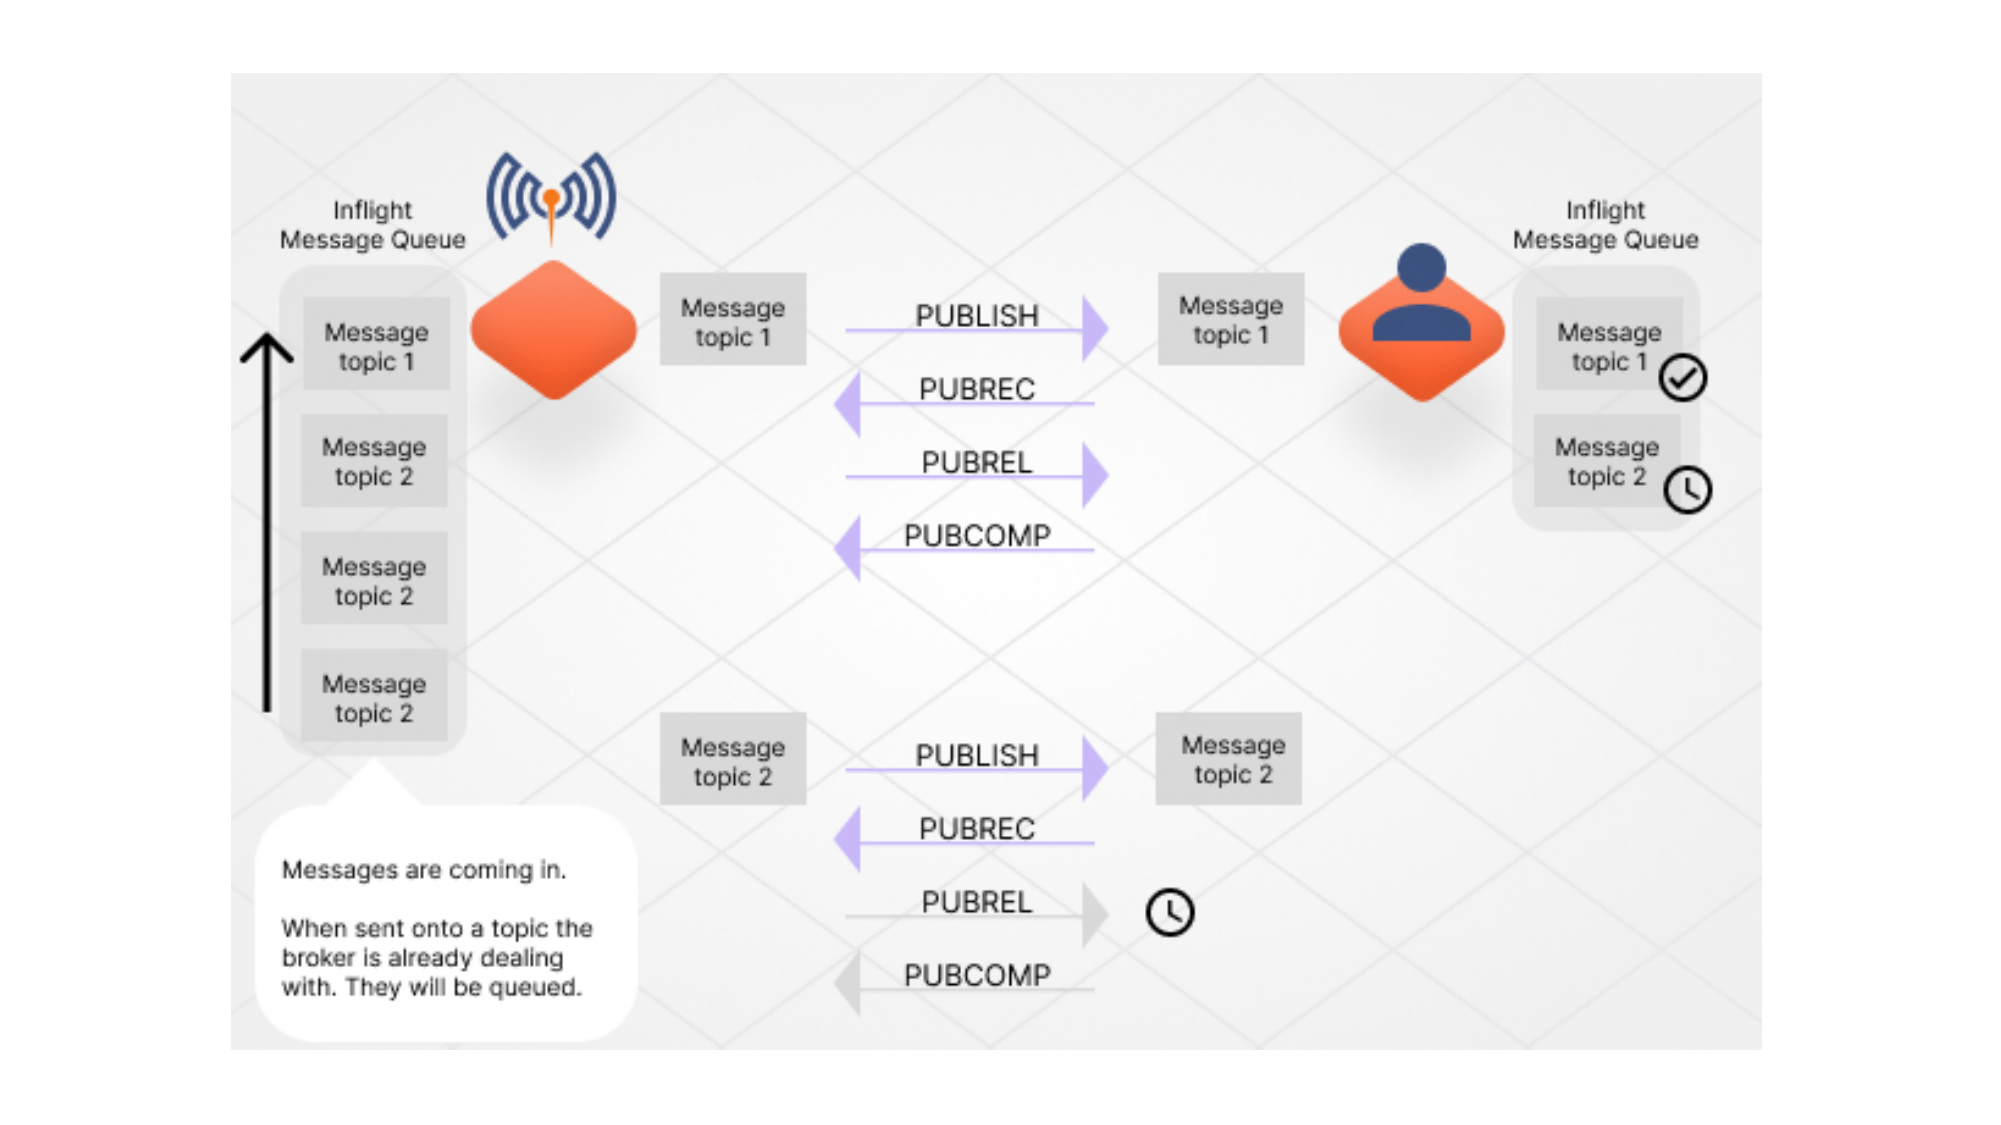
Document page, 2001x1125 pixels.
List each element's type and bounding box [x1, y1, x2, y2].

picture [231, 73, 1762, 1050]
